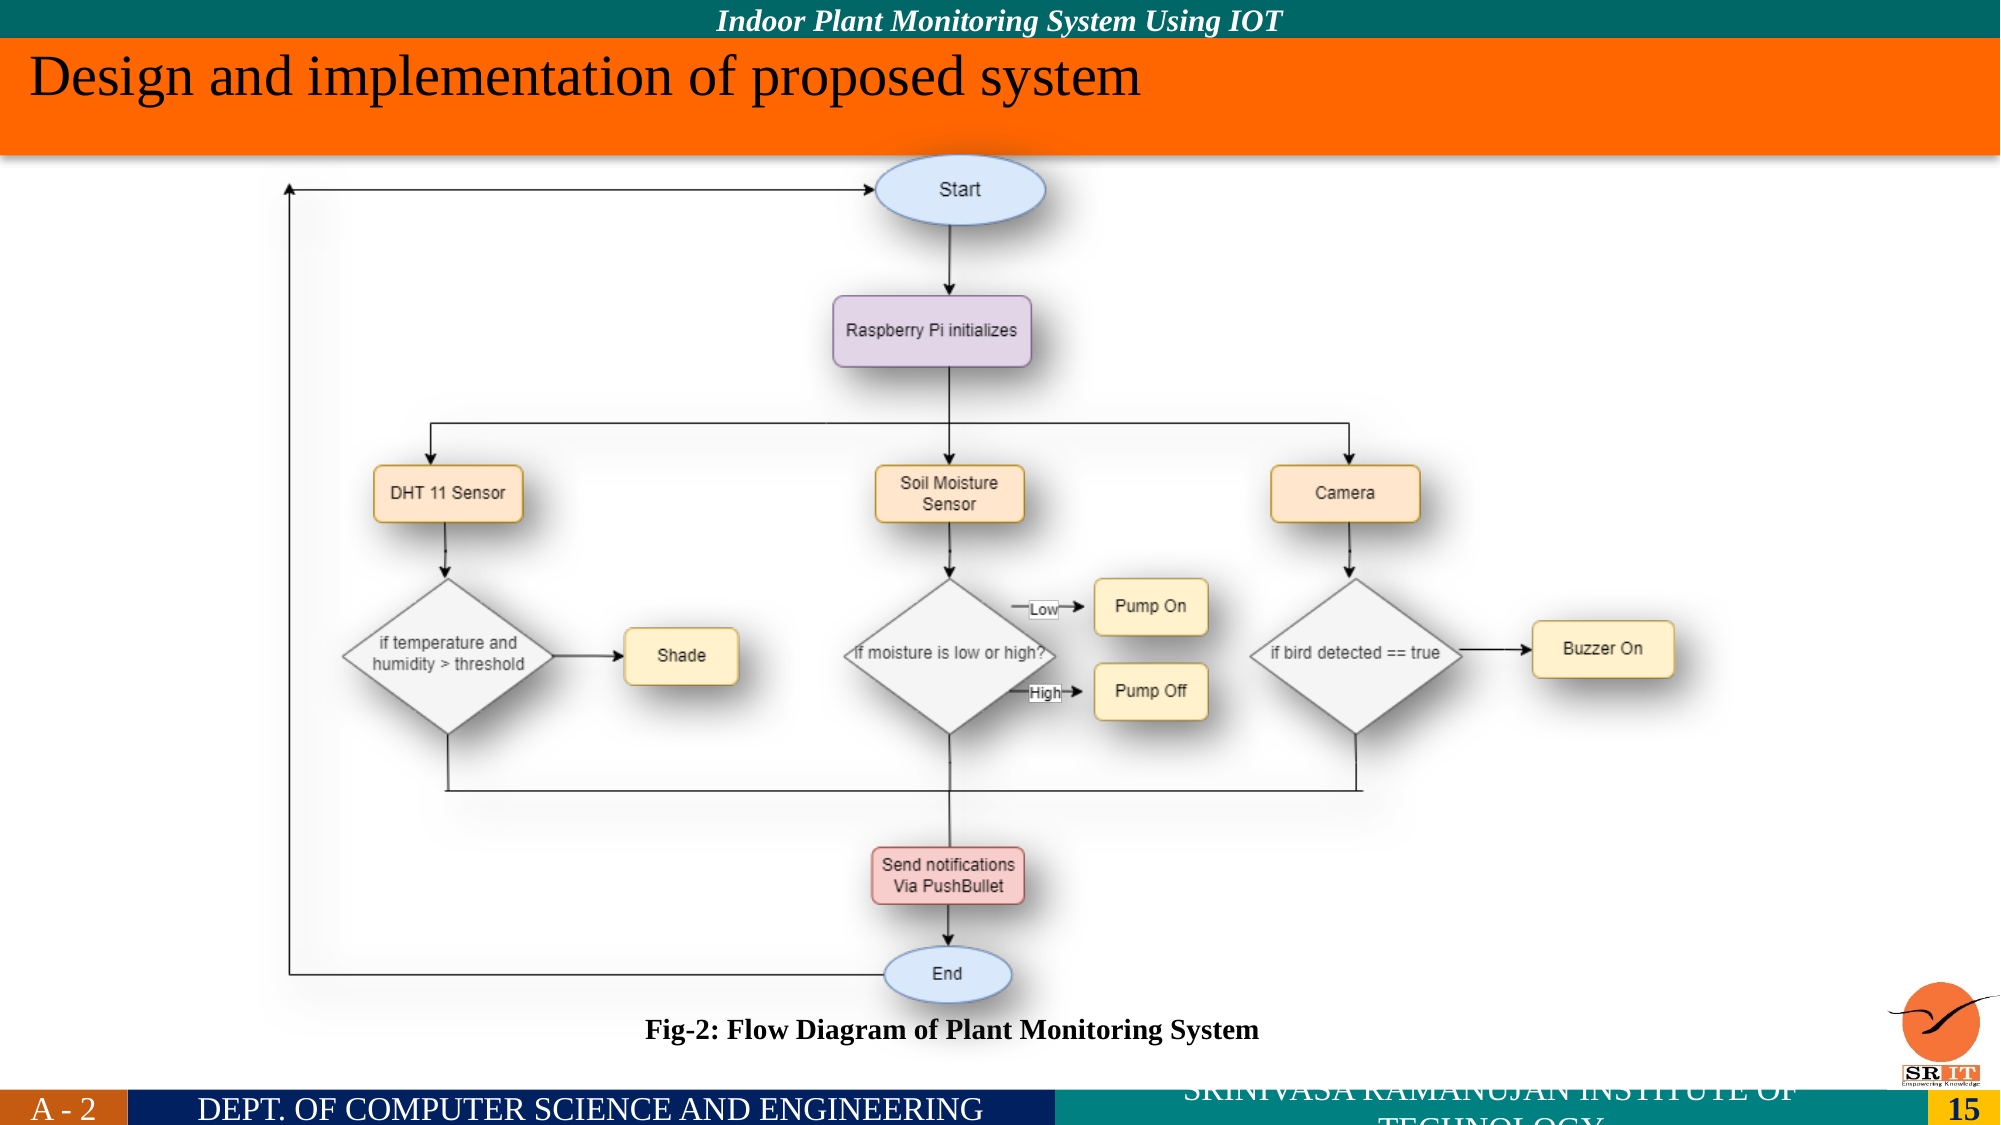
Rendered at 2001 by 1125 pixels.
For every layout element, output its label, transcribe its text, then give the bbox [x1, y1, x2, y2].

text_box Fig-2: Flow Diagram of Plant Monitoring System [543, 1002, 1732, 1053]
picture [278, 154, 1675, 1004]
picture [1887, 977, 2000, 1090]
title Design and implementation of proposed system [0, 38, 2000, 156]
